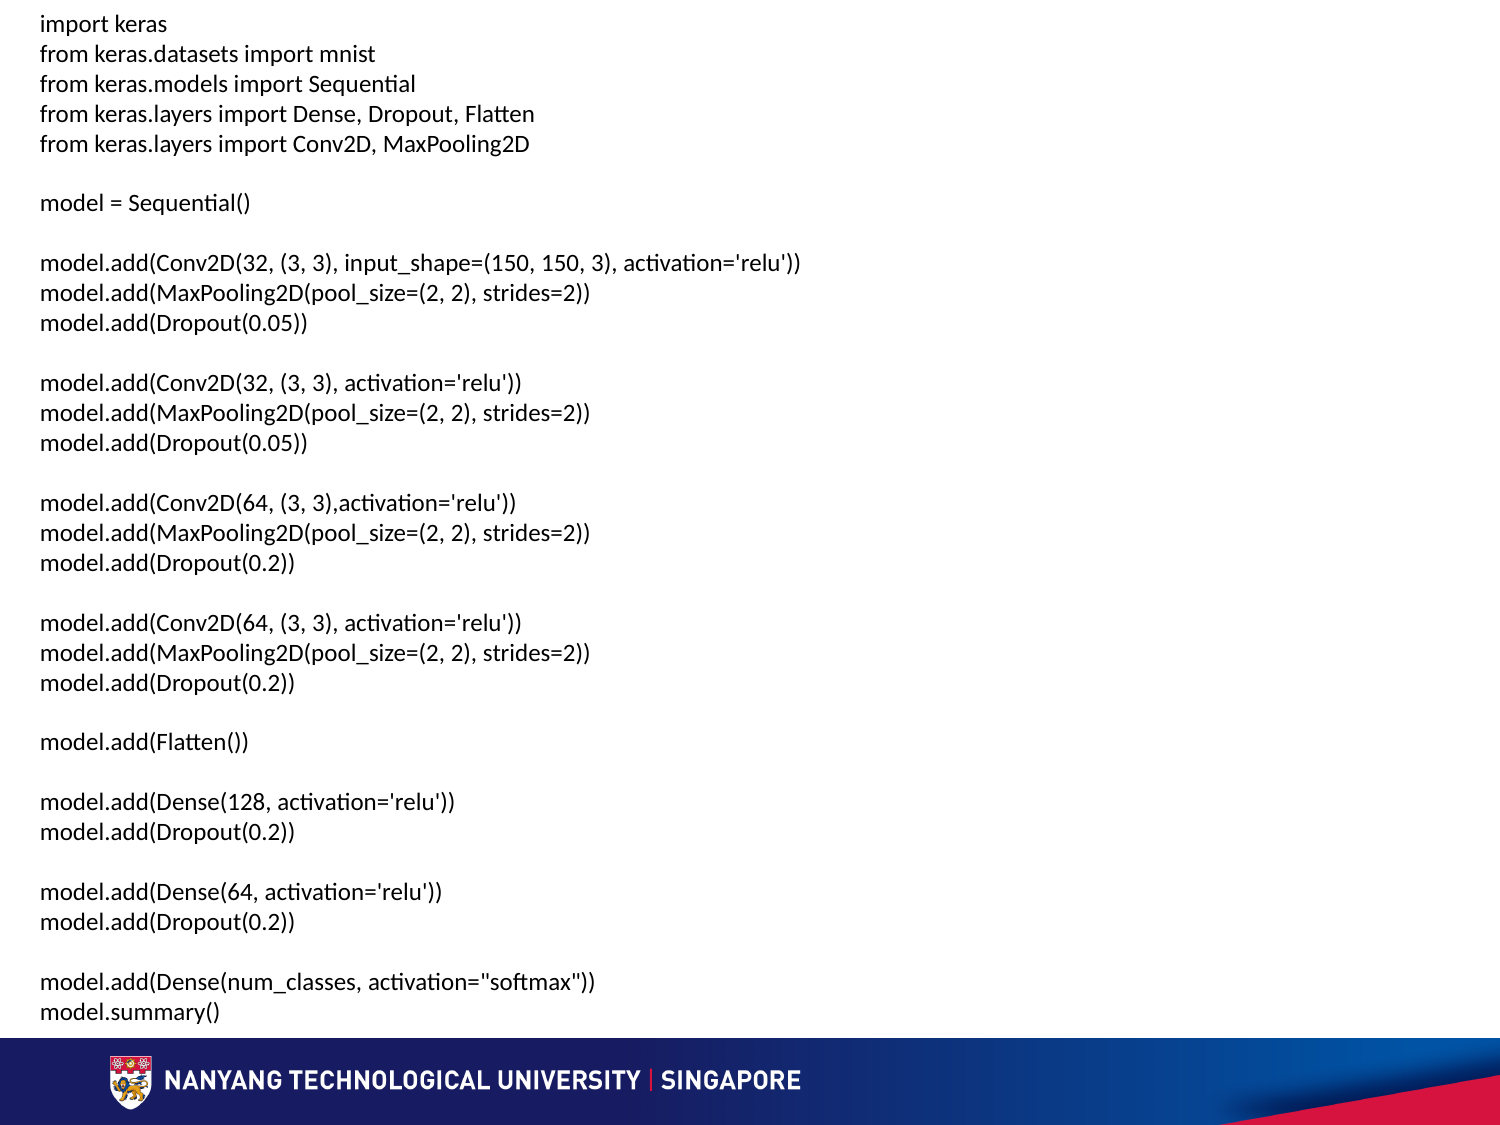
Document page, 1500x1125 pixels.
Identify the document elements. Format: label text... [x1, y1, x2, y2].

text_box import keras from keras.datasets import mnist from keras.models import Sequential from keras.layers import Dense, Dropout, Flatten from keras.layers import Conv2D, MaxPooling2D model = Sequential() model.add(Conv2D(32, (3, 3), input_shape=(150, 150, 3), activation='relu')) model.add(MaxPooling2D(pool_size=(2, 2), strides=2)) model.add(Dropout(0.05)) model.add(Conv2D(32, (3, 3), activation='relu')) model.add(MaxPooling2D(pool_size=(2, 2), strides=2)) model.add(Dropout(0.05)) model.add(Conv2D(64, (3, 3),activation='relu')) model.add(MaxPooling2D(pool_size=(2, 2), strides=2)) model.add(Dropout(0.2)) model.add(Conv2D(64, (3, 3), activation='relu')) model.add(MaxPooling2D(pool_size=(2, 2), strides=2)) model.add(Dropout(0.2)) model.add(Flatten()) model.add(Dense(128, activation='relu')) model.add(Dropout(0.2)) model.add(Dense(64, activation='relu')) model.add(Dropout(0.2)) model.add(Dense(num_classes, activation="softmax")) model.summary() [24, 0, 1400, 1033]
picture [0, 1038, 1500, 1125]
